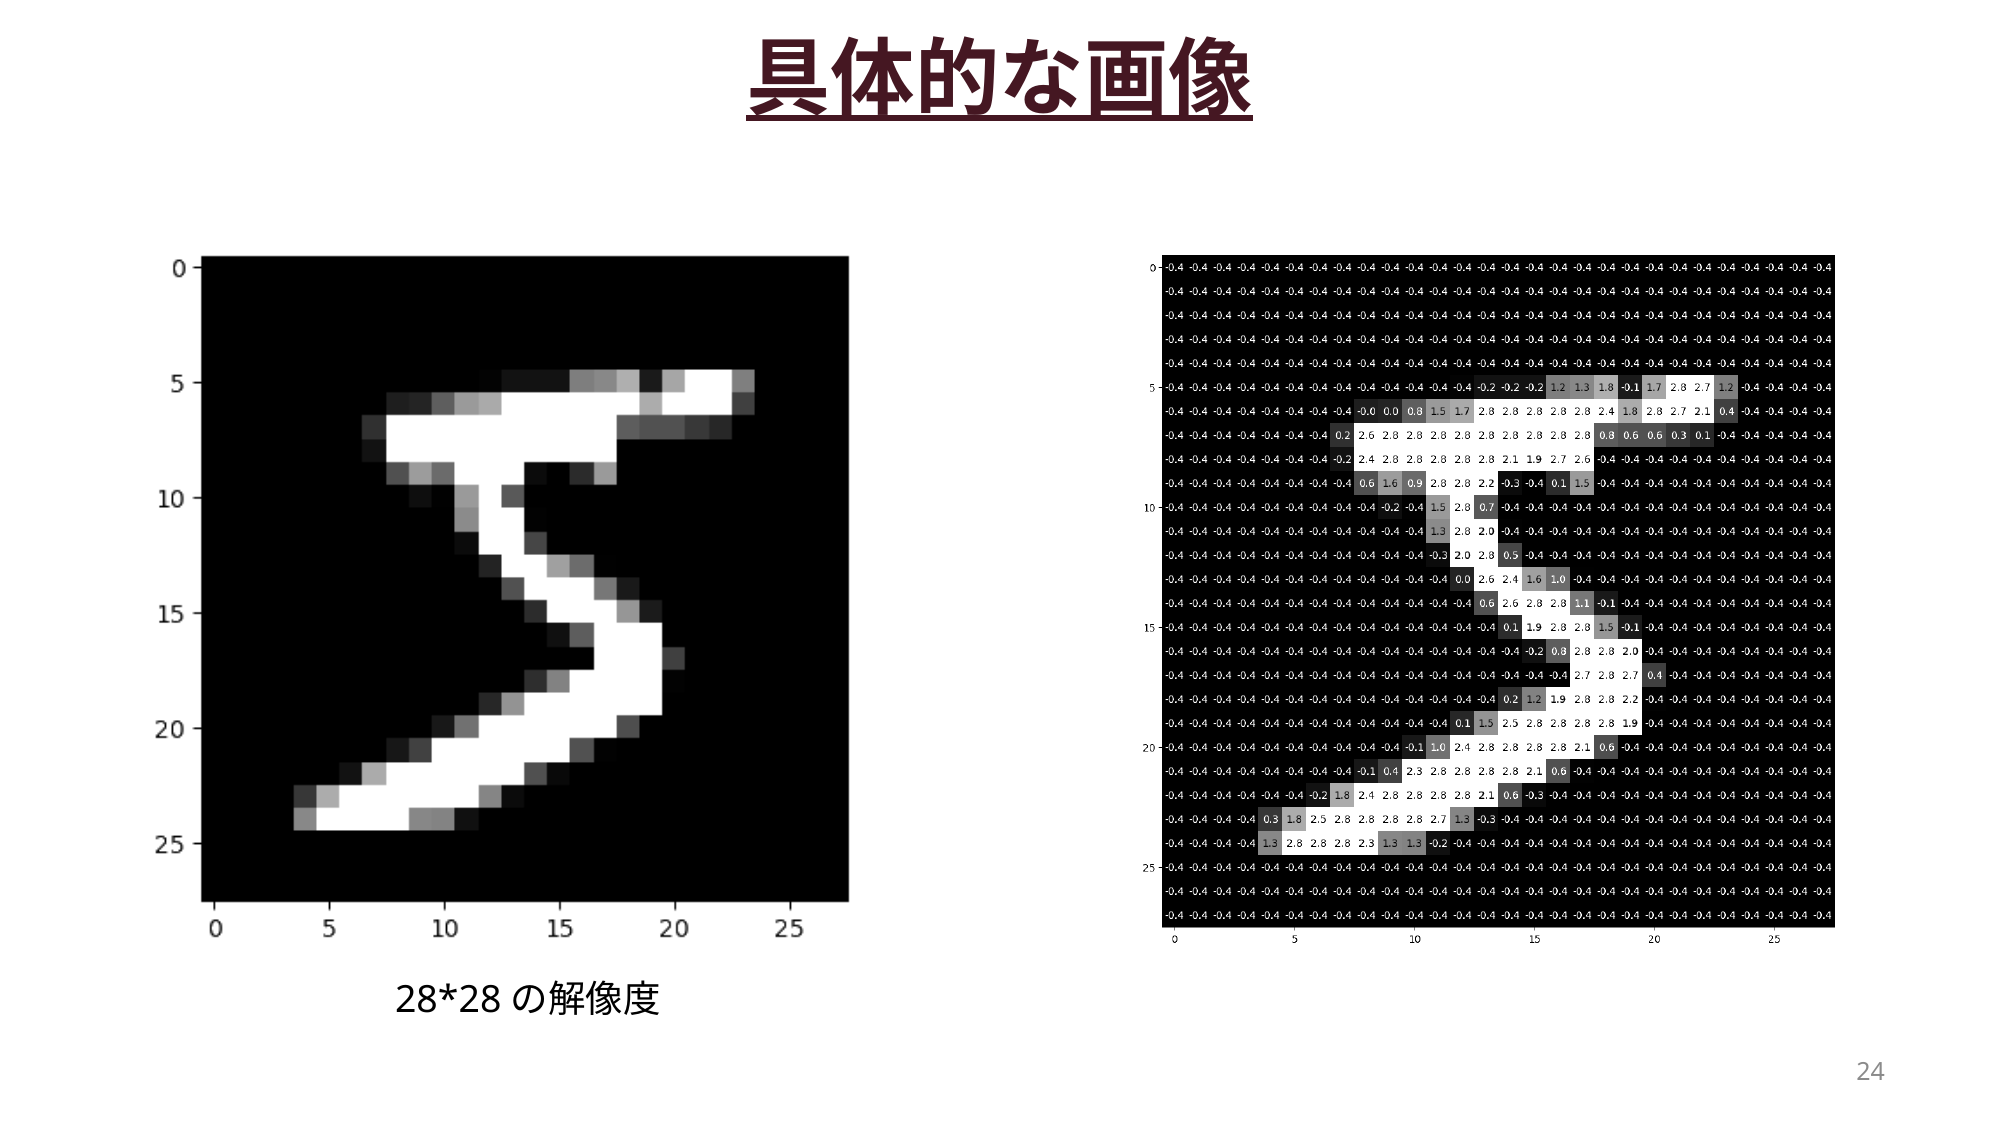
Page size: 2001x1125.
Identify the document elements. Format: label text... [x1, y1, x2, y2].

text_box 28*28の解像度 [380, 968, 676, 1028]
slide_number 24 [1433, 1042, 1900, 1103]
title 具体的な画像 [99, 16, 1900, 134]
picture [137, 239, 865, 960]
picture [1135, 248, 1842, 952]
